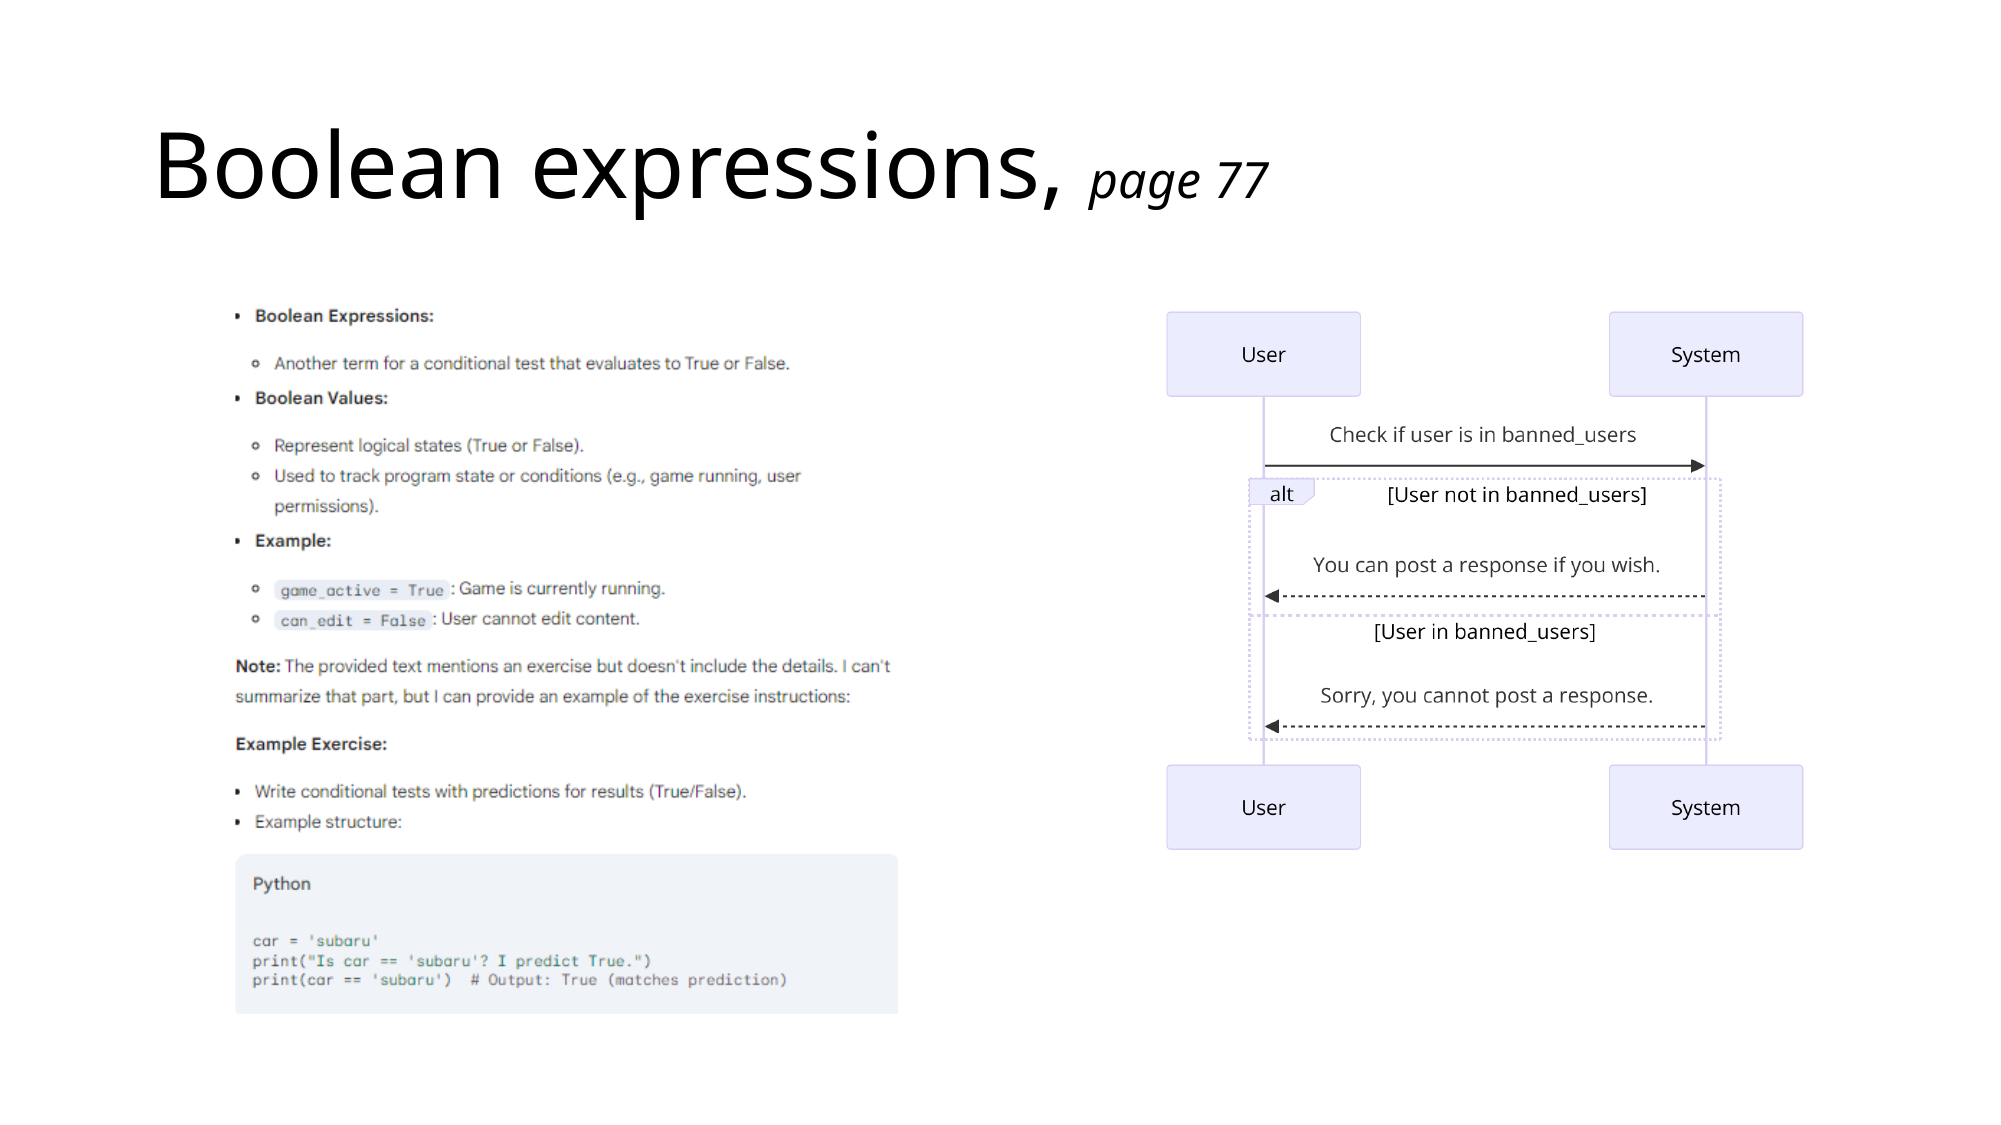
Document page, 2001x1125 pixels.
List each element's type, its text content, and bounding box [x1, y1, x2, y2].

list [226, 299, 898, 1014]
picture [968, 299, 2000, 863]
title Boolean expressions, page 77 [137, 59, 1863, 278]
